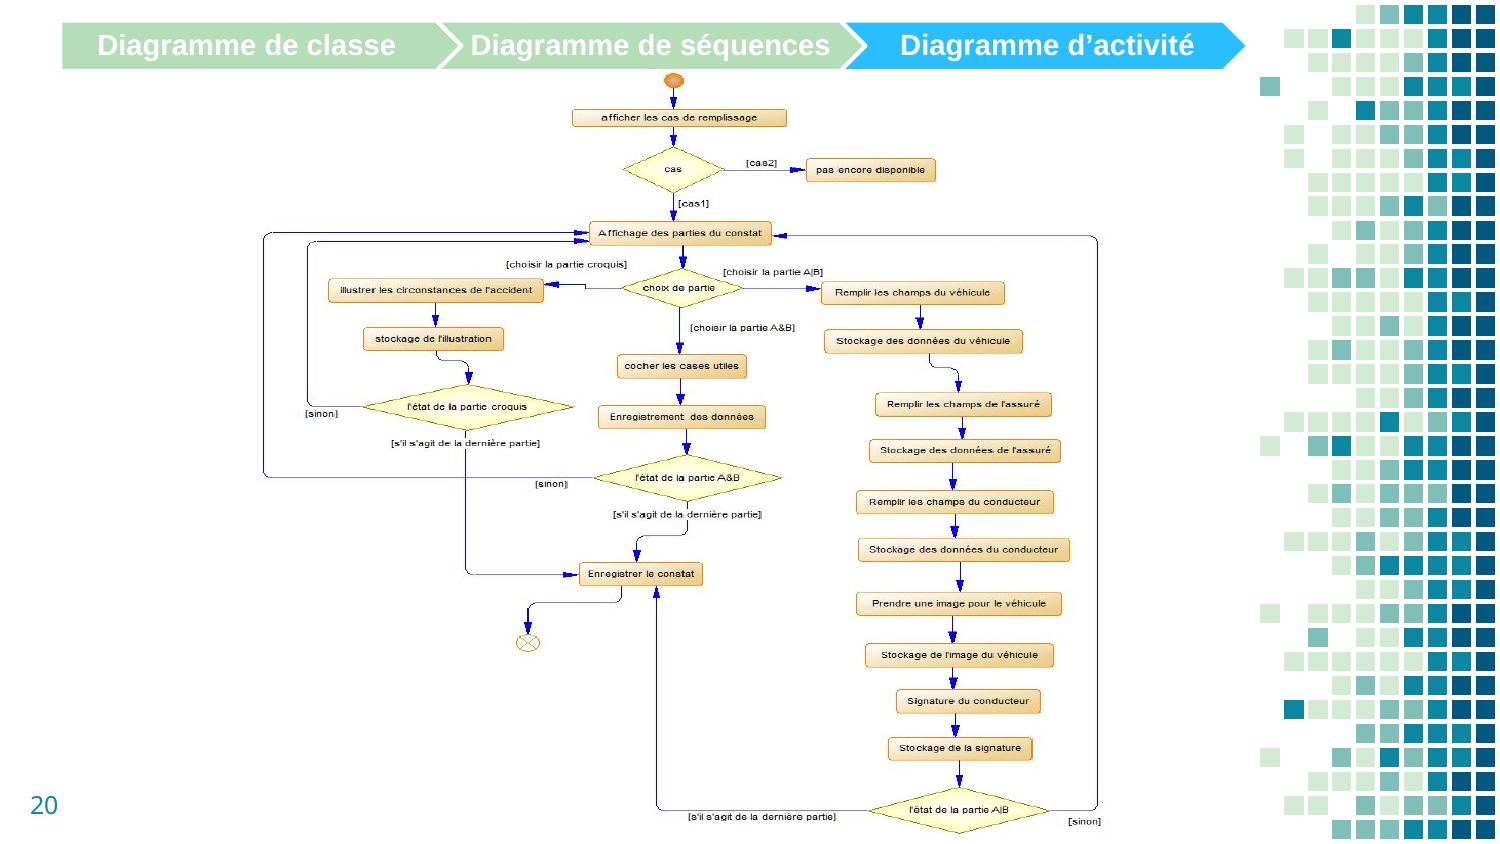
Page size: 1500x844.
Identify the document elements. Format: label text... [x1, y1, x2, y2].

slide_number 20 [15, 774, 105, 839]
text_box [59, 20, 1250, 72]
picture [257, 70, 1110, 835]
